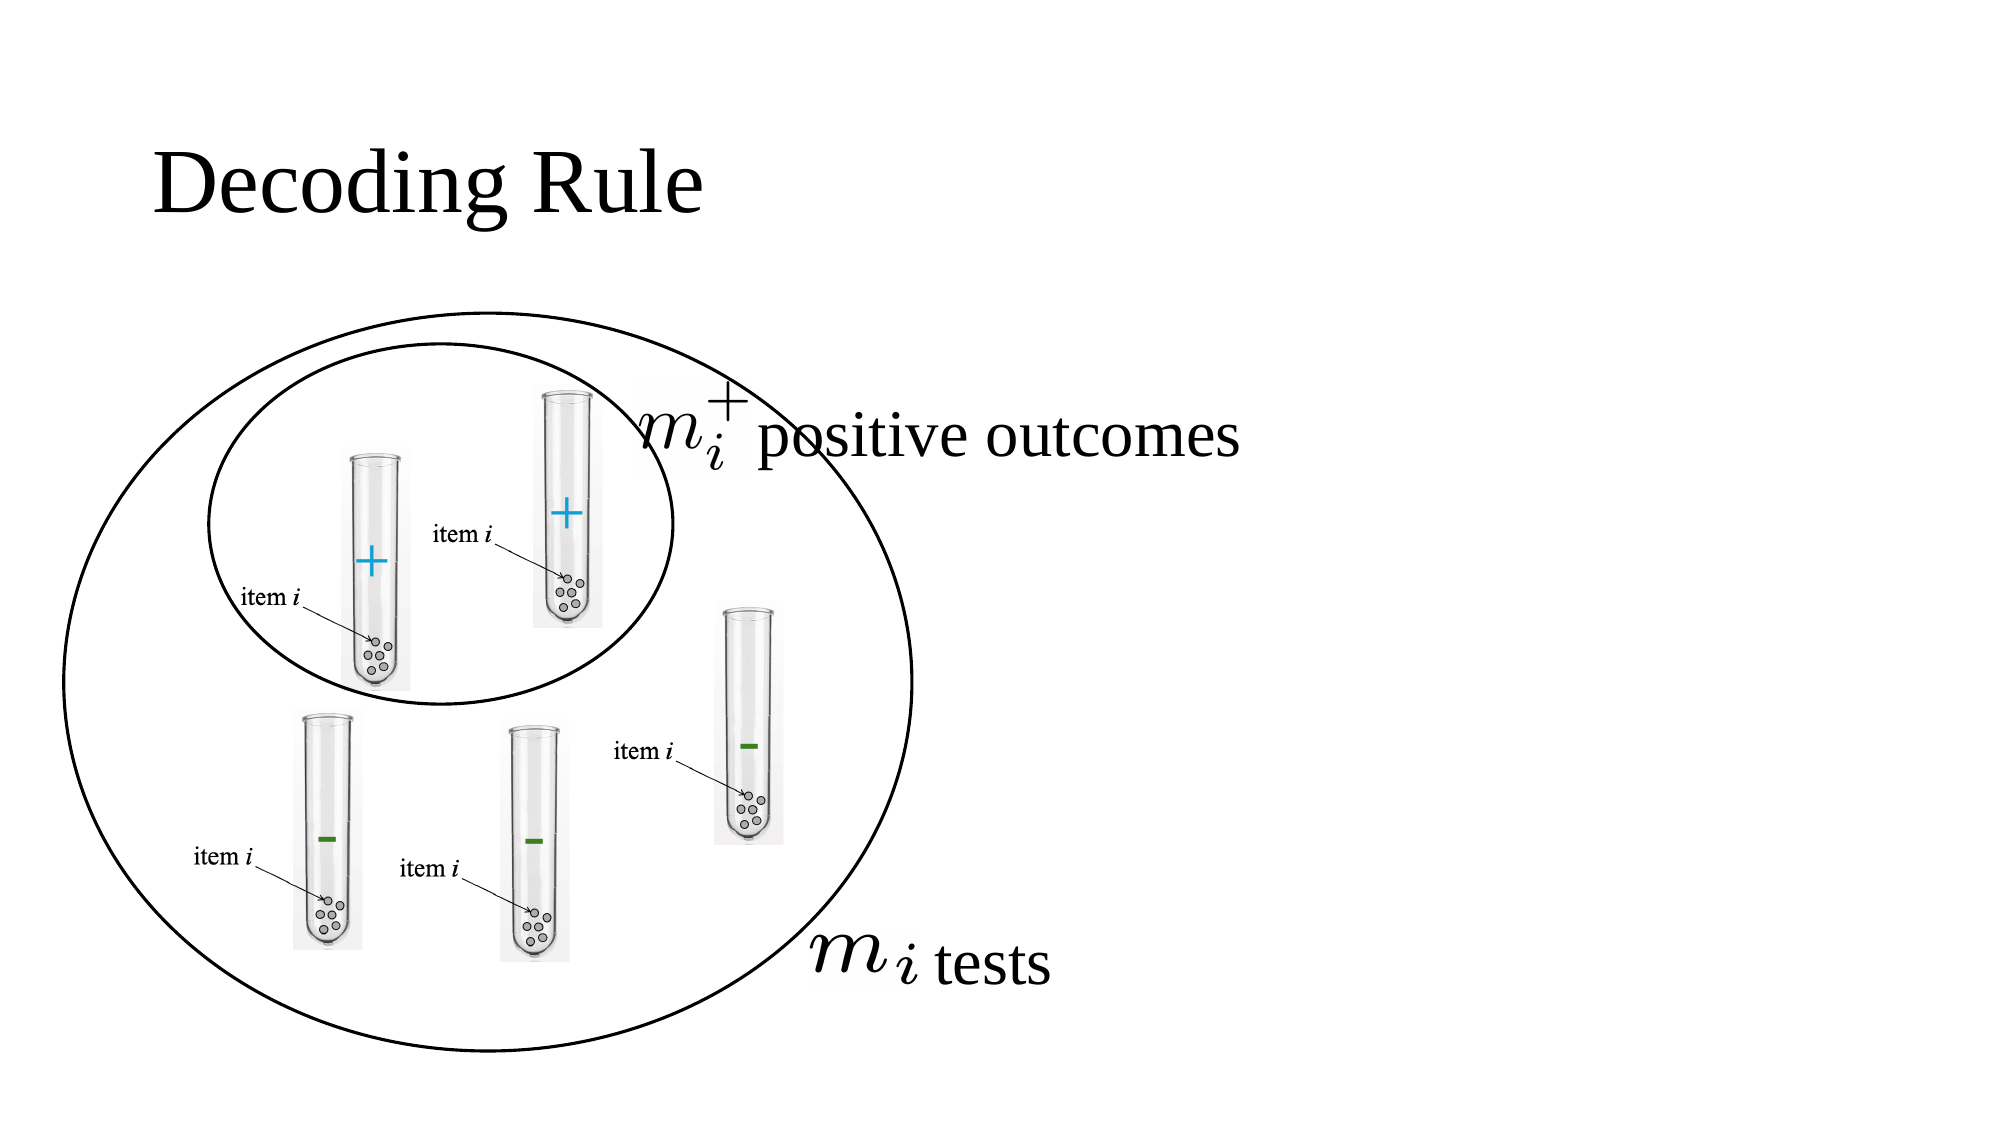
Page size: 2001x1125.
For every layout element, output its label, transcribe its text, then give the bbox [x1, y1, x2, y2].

picture [232, 381, 798, 854]
title Decoding Rule [137, 73, 1863, 292]
picture [391, 715, 585, 972]
text_box [207, 342, 585, 606]
text_box tests [919, 910, 1081, 1006]
text_box [382, 637, 604, 706]
picture [633, 379, 753, 477]
picture [184, 703, 378, 960]
text_box [62, 311, 914, 1053]
text_box [618, 405, 675, 598]
text_box positive outcomes [753, 381, 1342, 477]
picture [809, 929, 921, 988]
